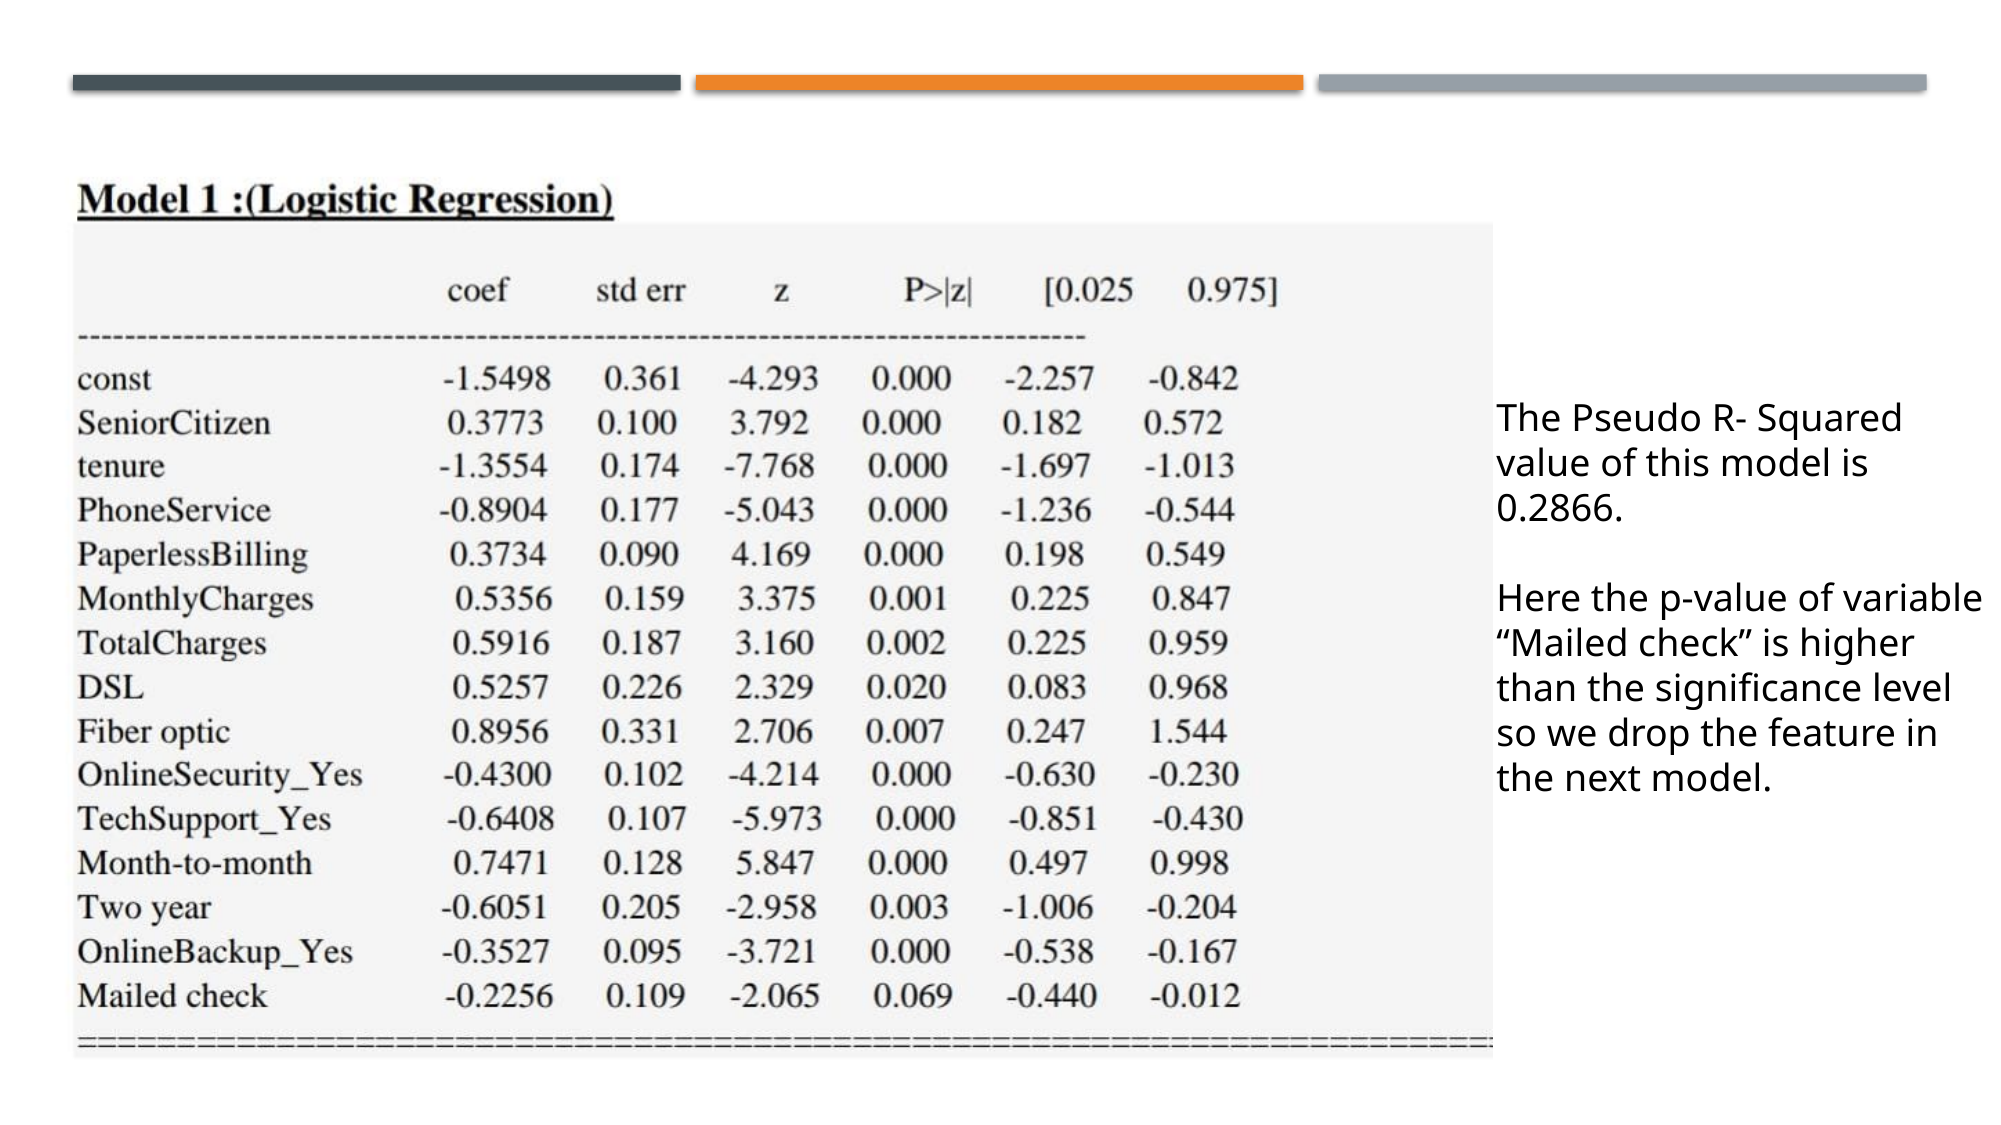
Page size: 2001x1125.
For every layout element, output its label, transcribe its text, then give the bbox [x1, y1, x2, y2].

text_box The Pseudo R- Squared value of this model is 0.2866. Here the p-value of variable “Mailed check” is higher than the significance level so we drop the feature in the next model. [1497, 386, 2000, 858]
picture [0, 133, 1493, 1069]
